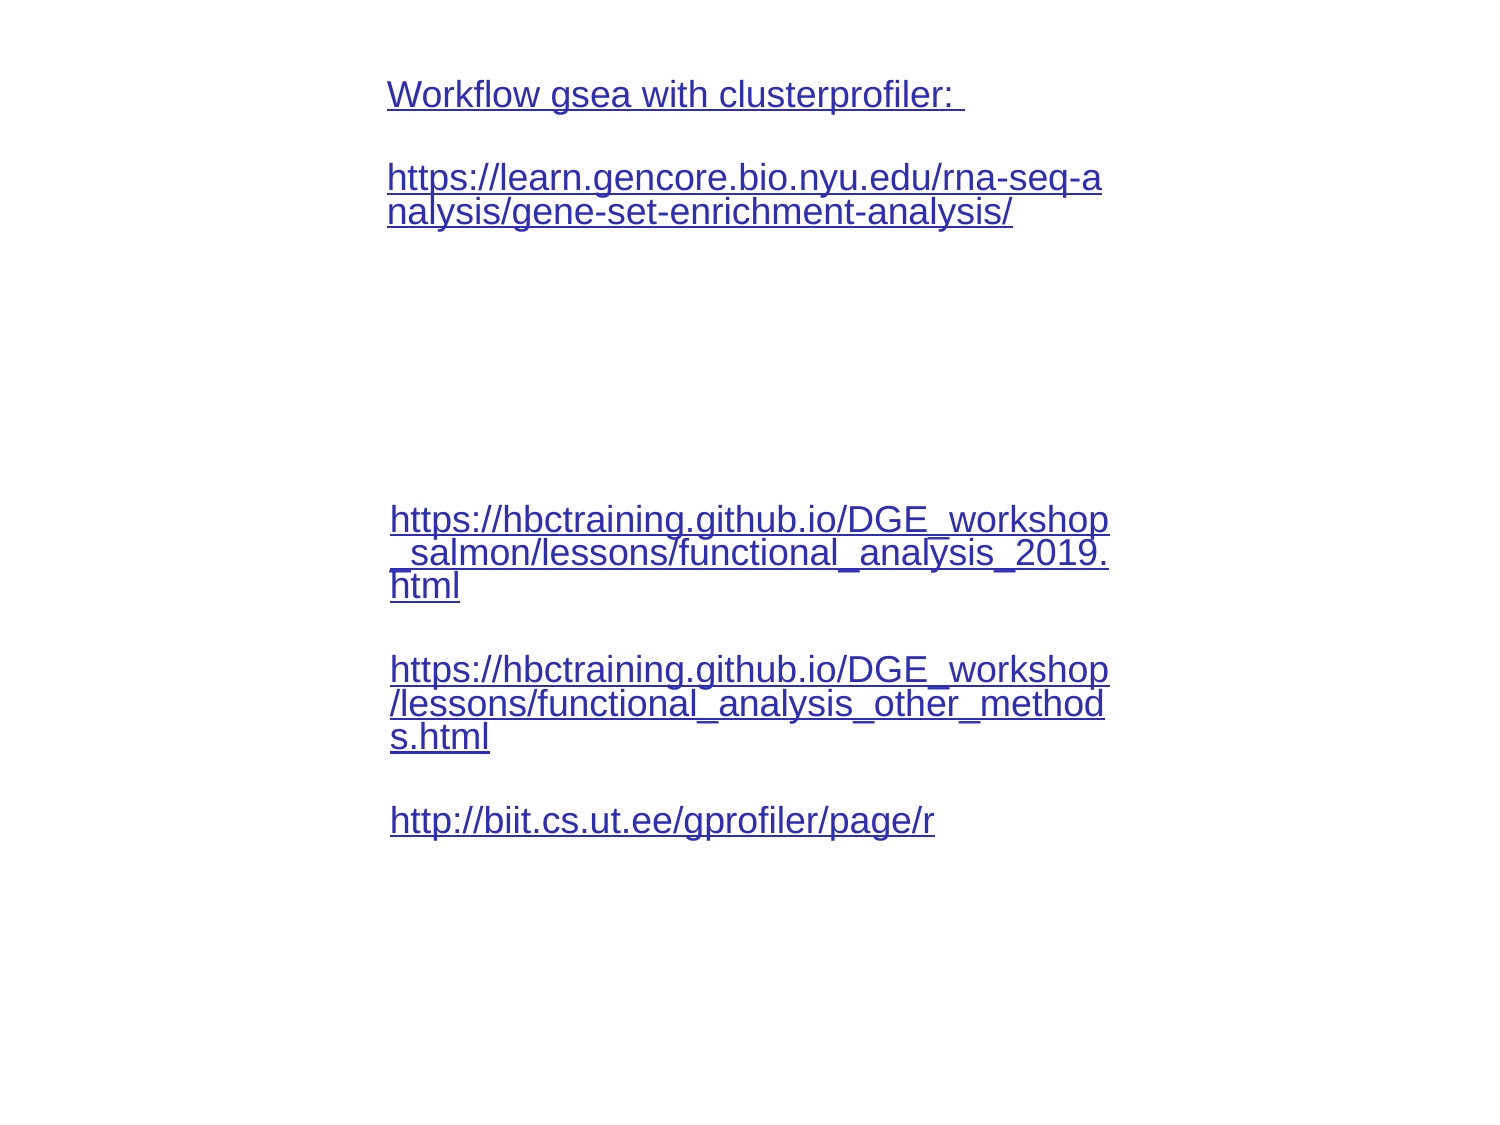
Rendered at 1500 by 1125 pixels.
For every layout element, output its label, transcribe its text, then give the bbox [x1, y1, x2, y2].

text_box https://hbctraining.github.io/DGE_workshop_salmon/lessons/functional_analysis_2019.html https://hbctraining.github.io/DGE_workshop/lessons/functional_analysis_other_methods.html http://biit.cs.ut.ee/gprofiler/page/r [374, 491, 1125, 757]
text_box Workflow gsea with clusterprofiler: https://learn.gencore.bio.nyu.edu/rna-seq-analysis/gene-set-enrichment-analysis/ [372, 66, 1122, 249]
